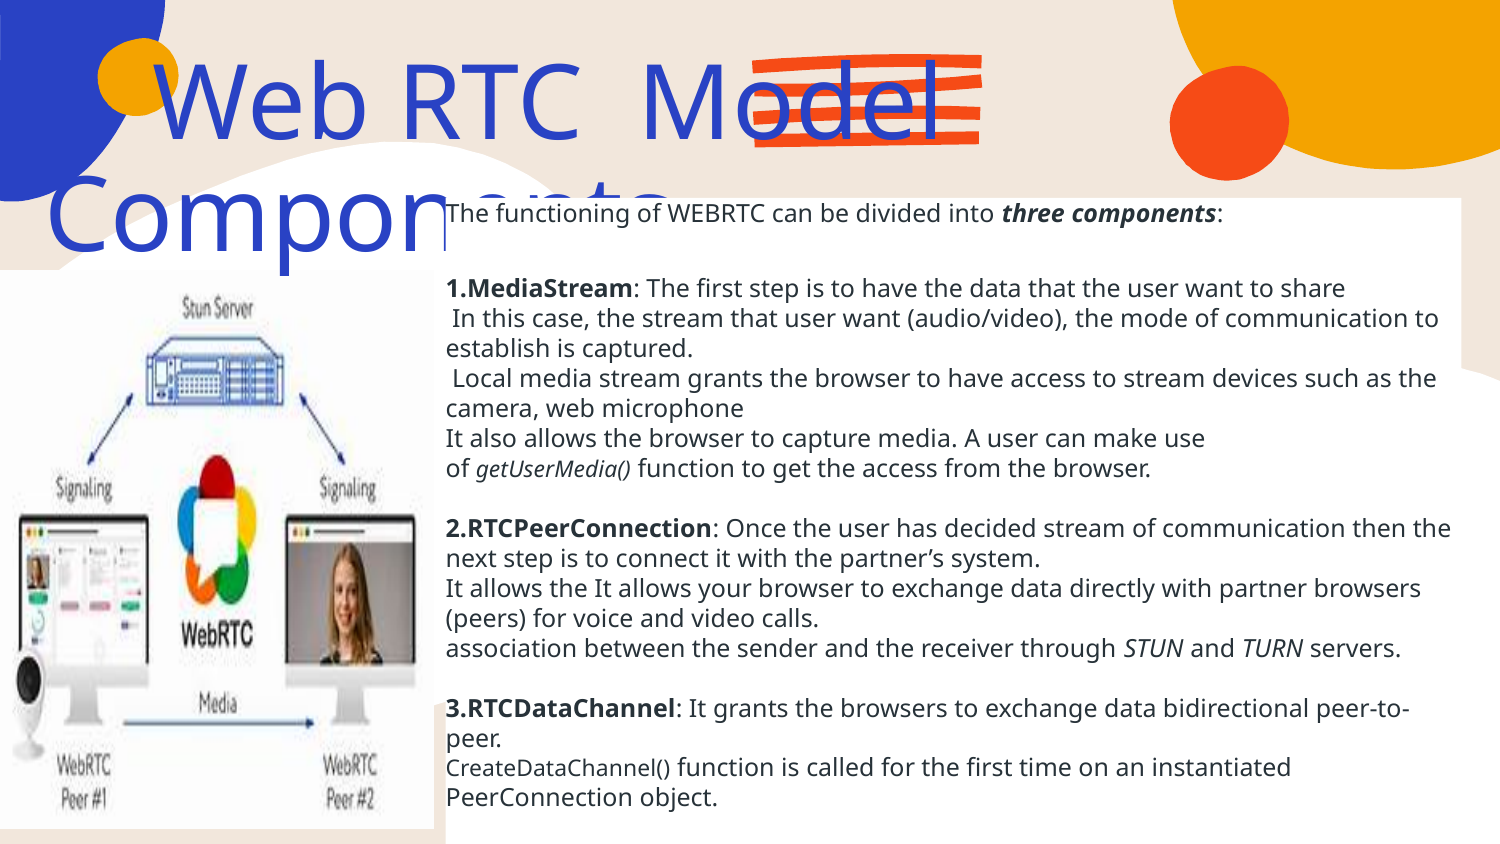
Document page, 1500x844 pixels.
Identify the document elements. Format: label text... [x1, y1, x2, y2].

subtitle The functioning of WEBRTC can be divided into three components: MediaStream: The first step is to have the data that the user want to share In this case, the stream that user want (audio/video), the mode of communication to establish is captured. Local media stream grants the browser to have access to stream devices such as the camera, web microphone It also allows the browser to capture media. A user can make use of getUserMedia() function to get the access from the browser. RTCPeerConnection: Once the user has decided stream of communication then the next step is to connect it with the partner’s system. It allows the It allows your browser to exchange data directly with partner browsers (peers) for voice and video calls. association between the sender and the receiver through STUN and TURN servers. RTCDataChannel: It grants the browsers to exchange data bidirectional peer-to-peer. CreateDataChannel() function is called for the first time on an instantiated PeerConnection object. [445, 197, 1462, 844]
picture [0, 270, 434, 830]
title Web RTC Model Components [29, 94, 1328, 229]
